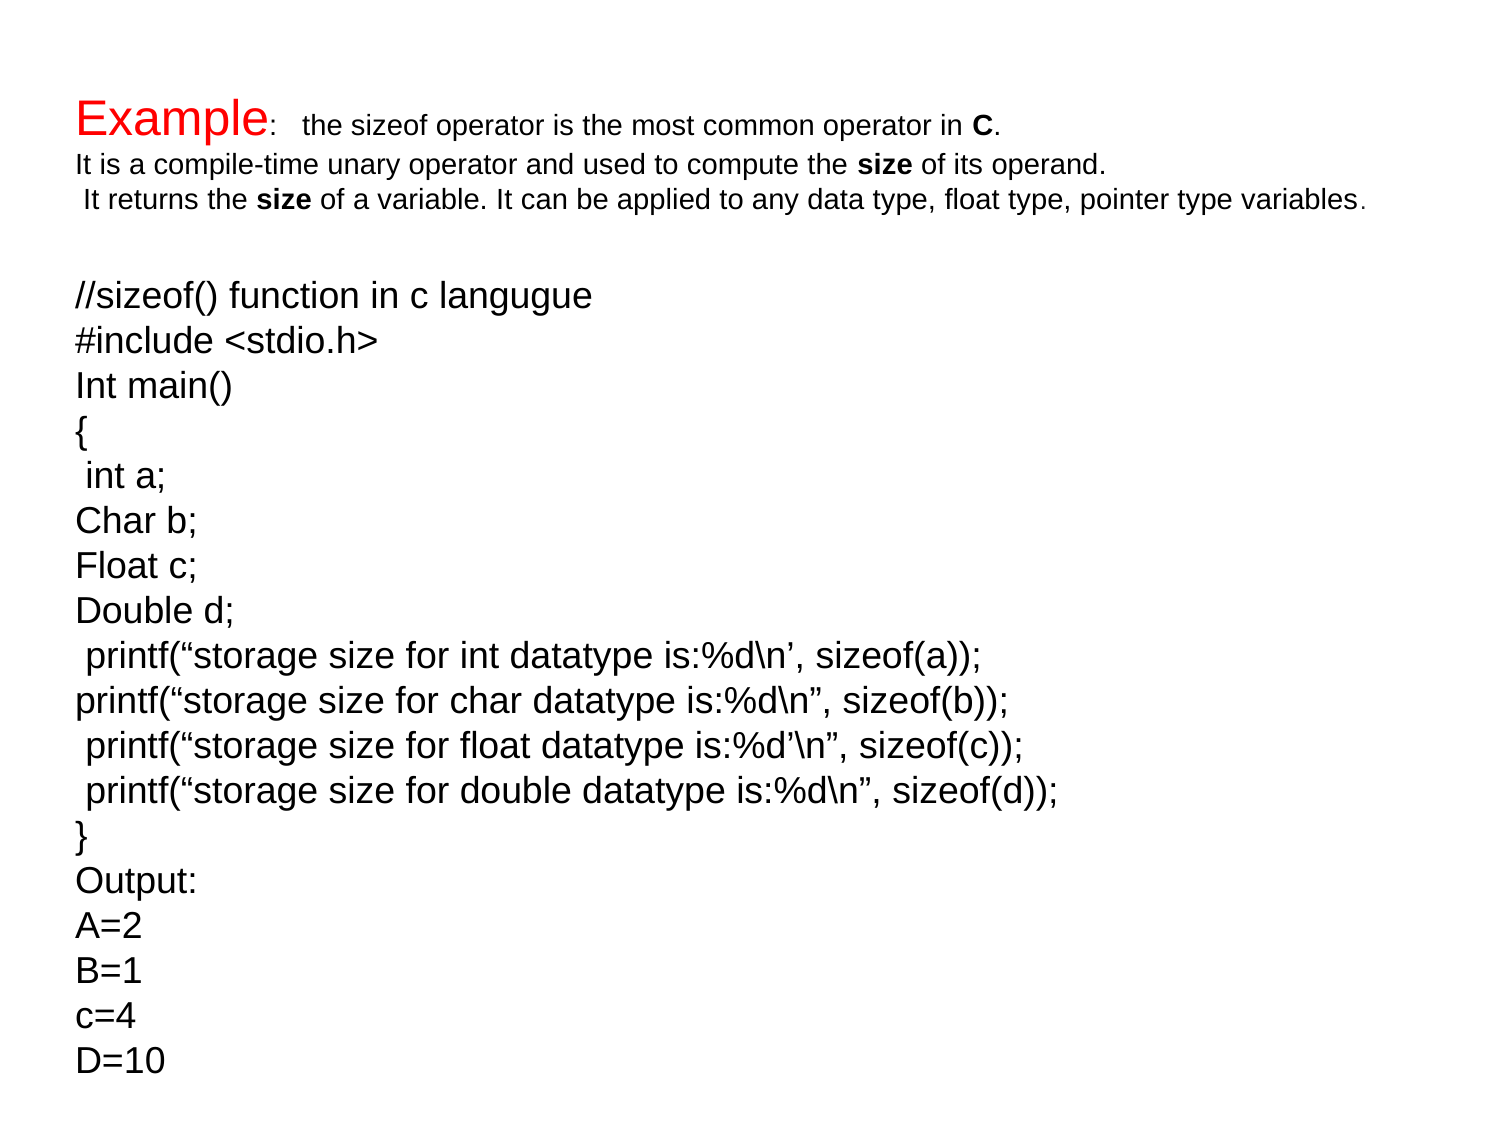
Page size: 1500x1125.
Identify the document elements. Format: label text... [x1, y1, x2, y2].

subtitle //sizeof() function in c langugue #include <stdio.h> Int main() { int a; Char b; Float c; Double d; printf(“storage size for int datatype is:%d\n’, sizeof(a)); printf(“storage size for char datatype is:%d\n”, sizeof(b)); printf(“storage size for float datatype is:%d’\n”, sizeof(c)); printf(“storage size for double datatype is:%d\n”, sizeof(d)); } Output: A=2 B=1 c=4 D=10 [75, 397, 1425, 1000]
title Example: the sizeof operator is the most common operator in C. It is a compile-time unary operator and used to compute the size of its operand. It returns the size of a variable. It can be applied to any data type, float type, pointer type variables. [75, 44, 1425, 256]
